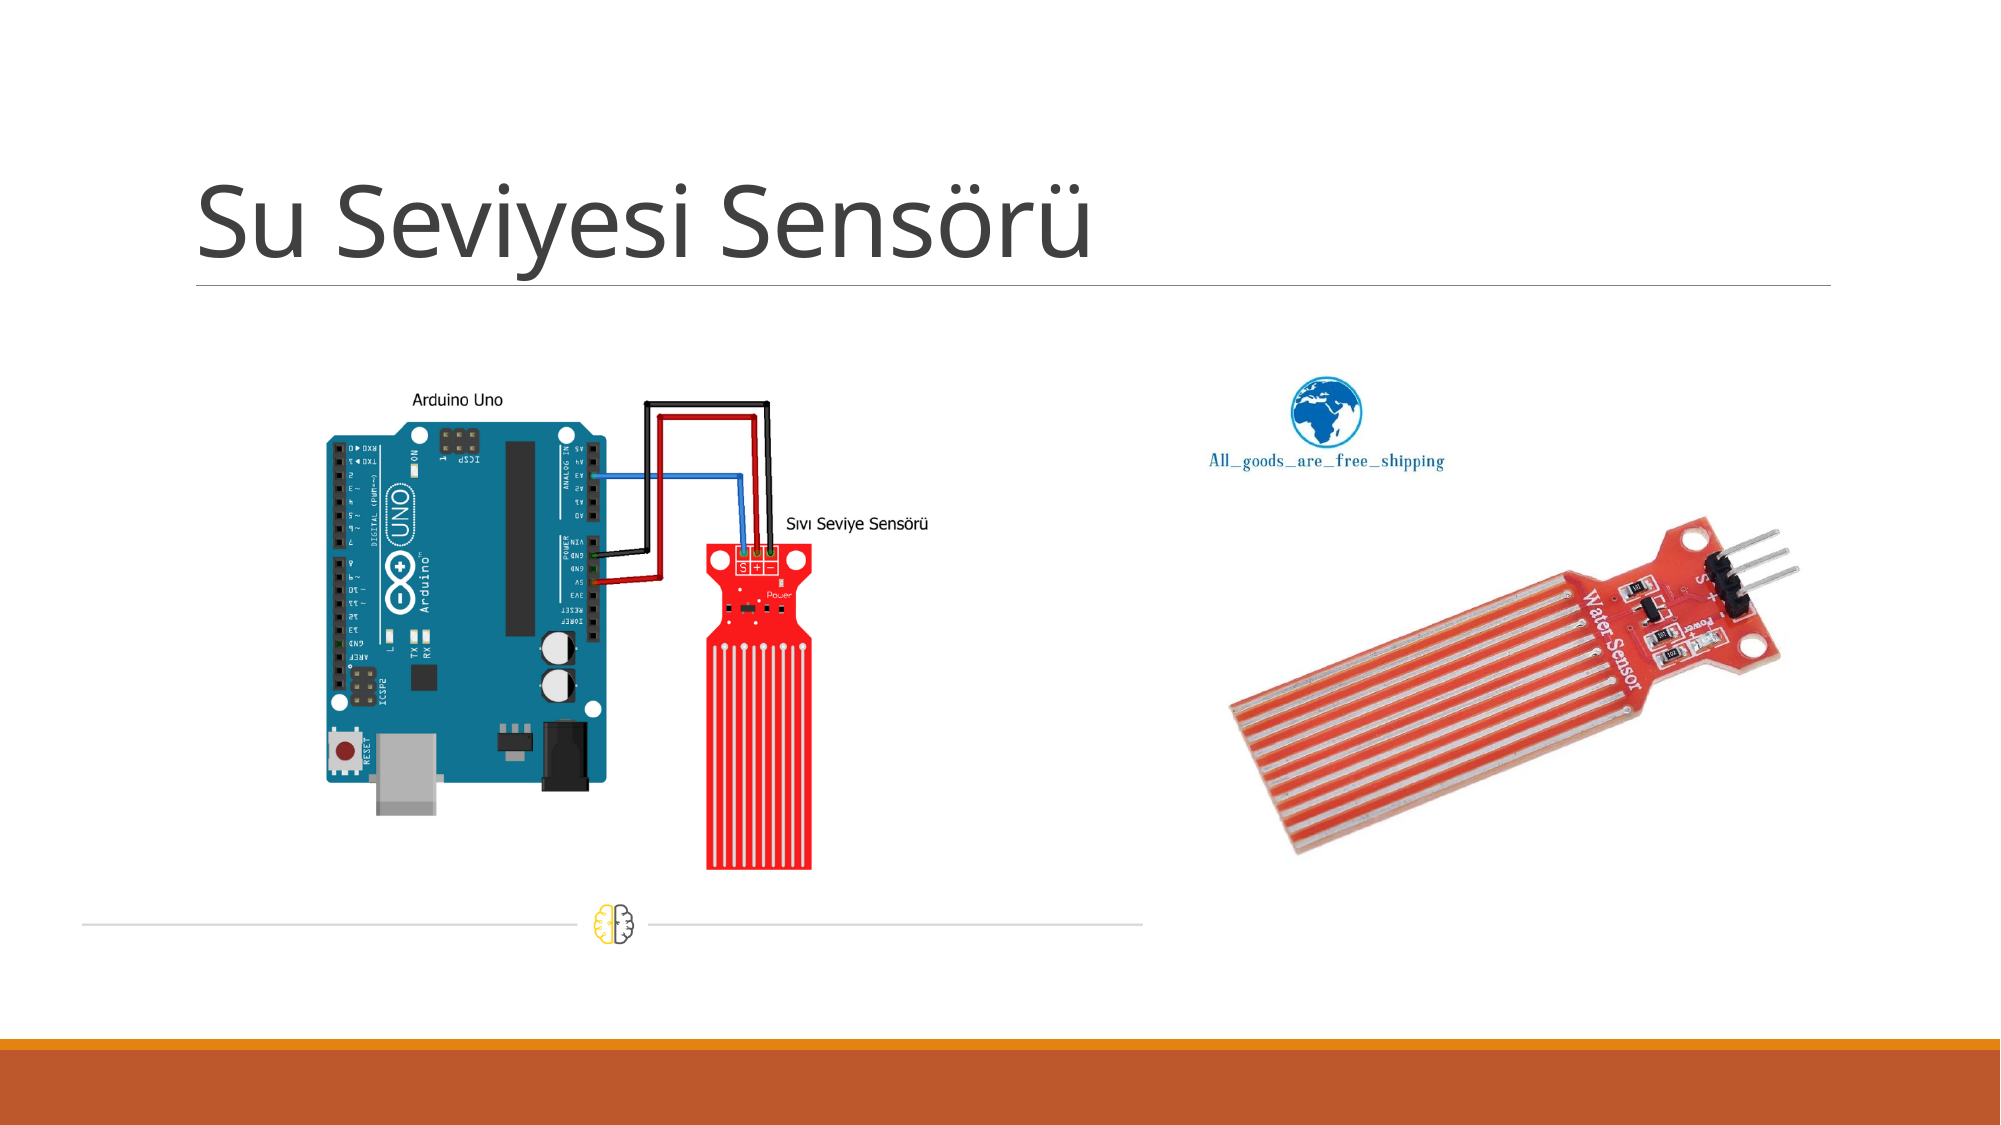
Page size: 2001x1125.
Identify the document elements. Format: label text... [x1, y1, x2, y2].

picture [82, 352, 1144, 949]
picture [1194, 330, 1813, 949]
title Su Seviyesi Sensörü [180, 47, 1830, 285]
